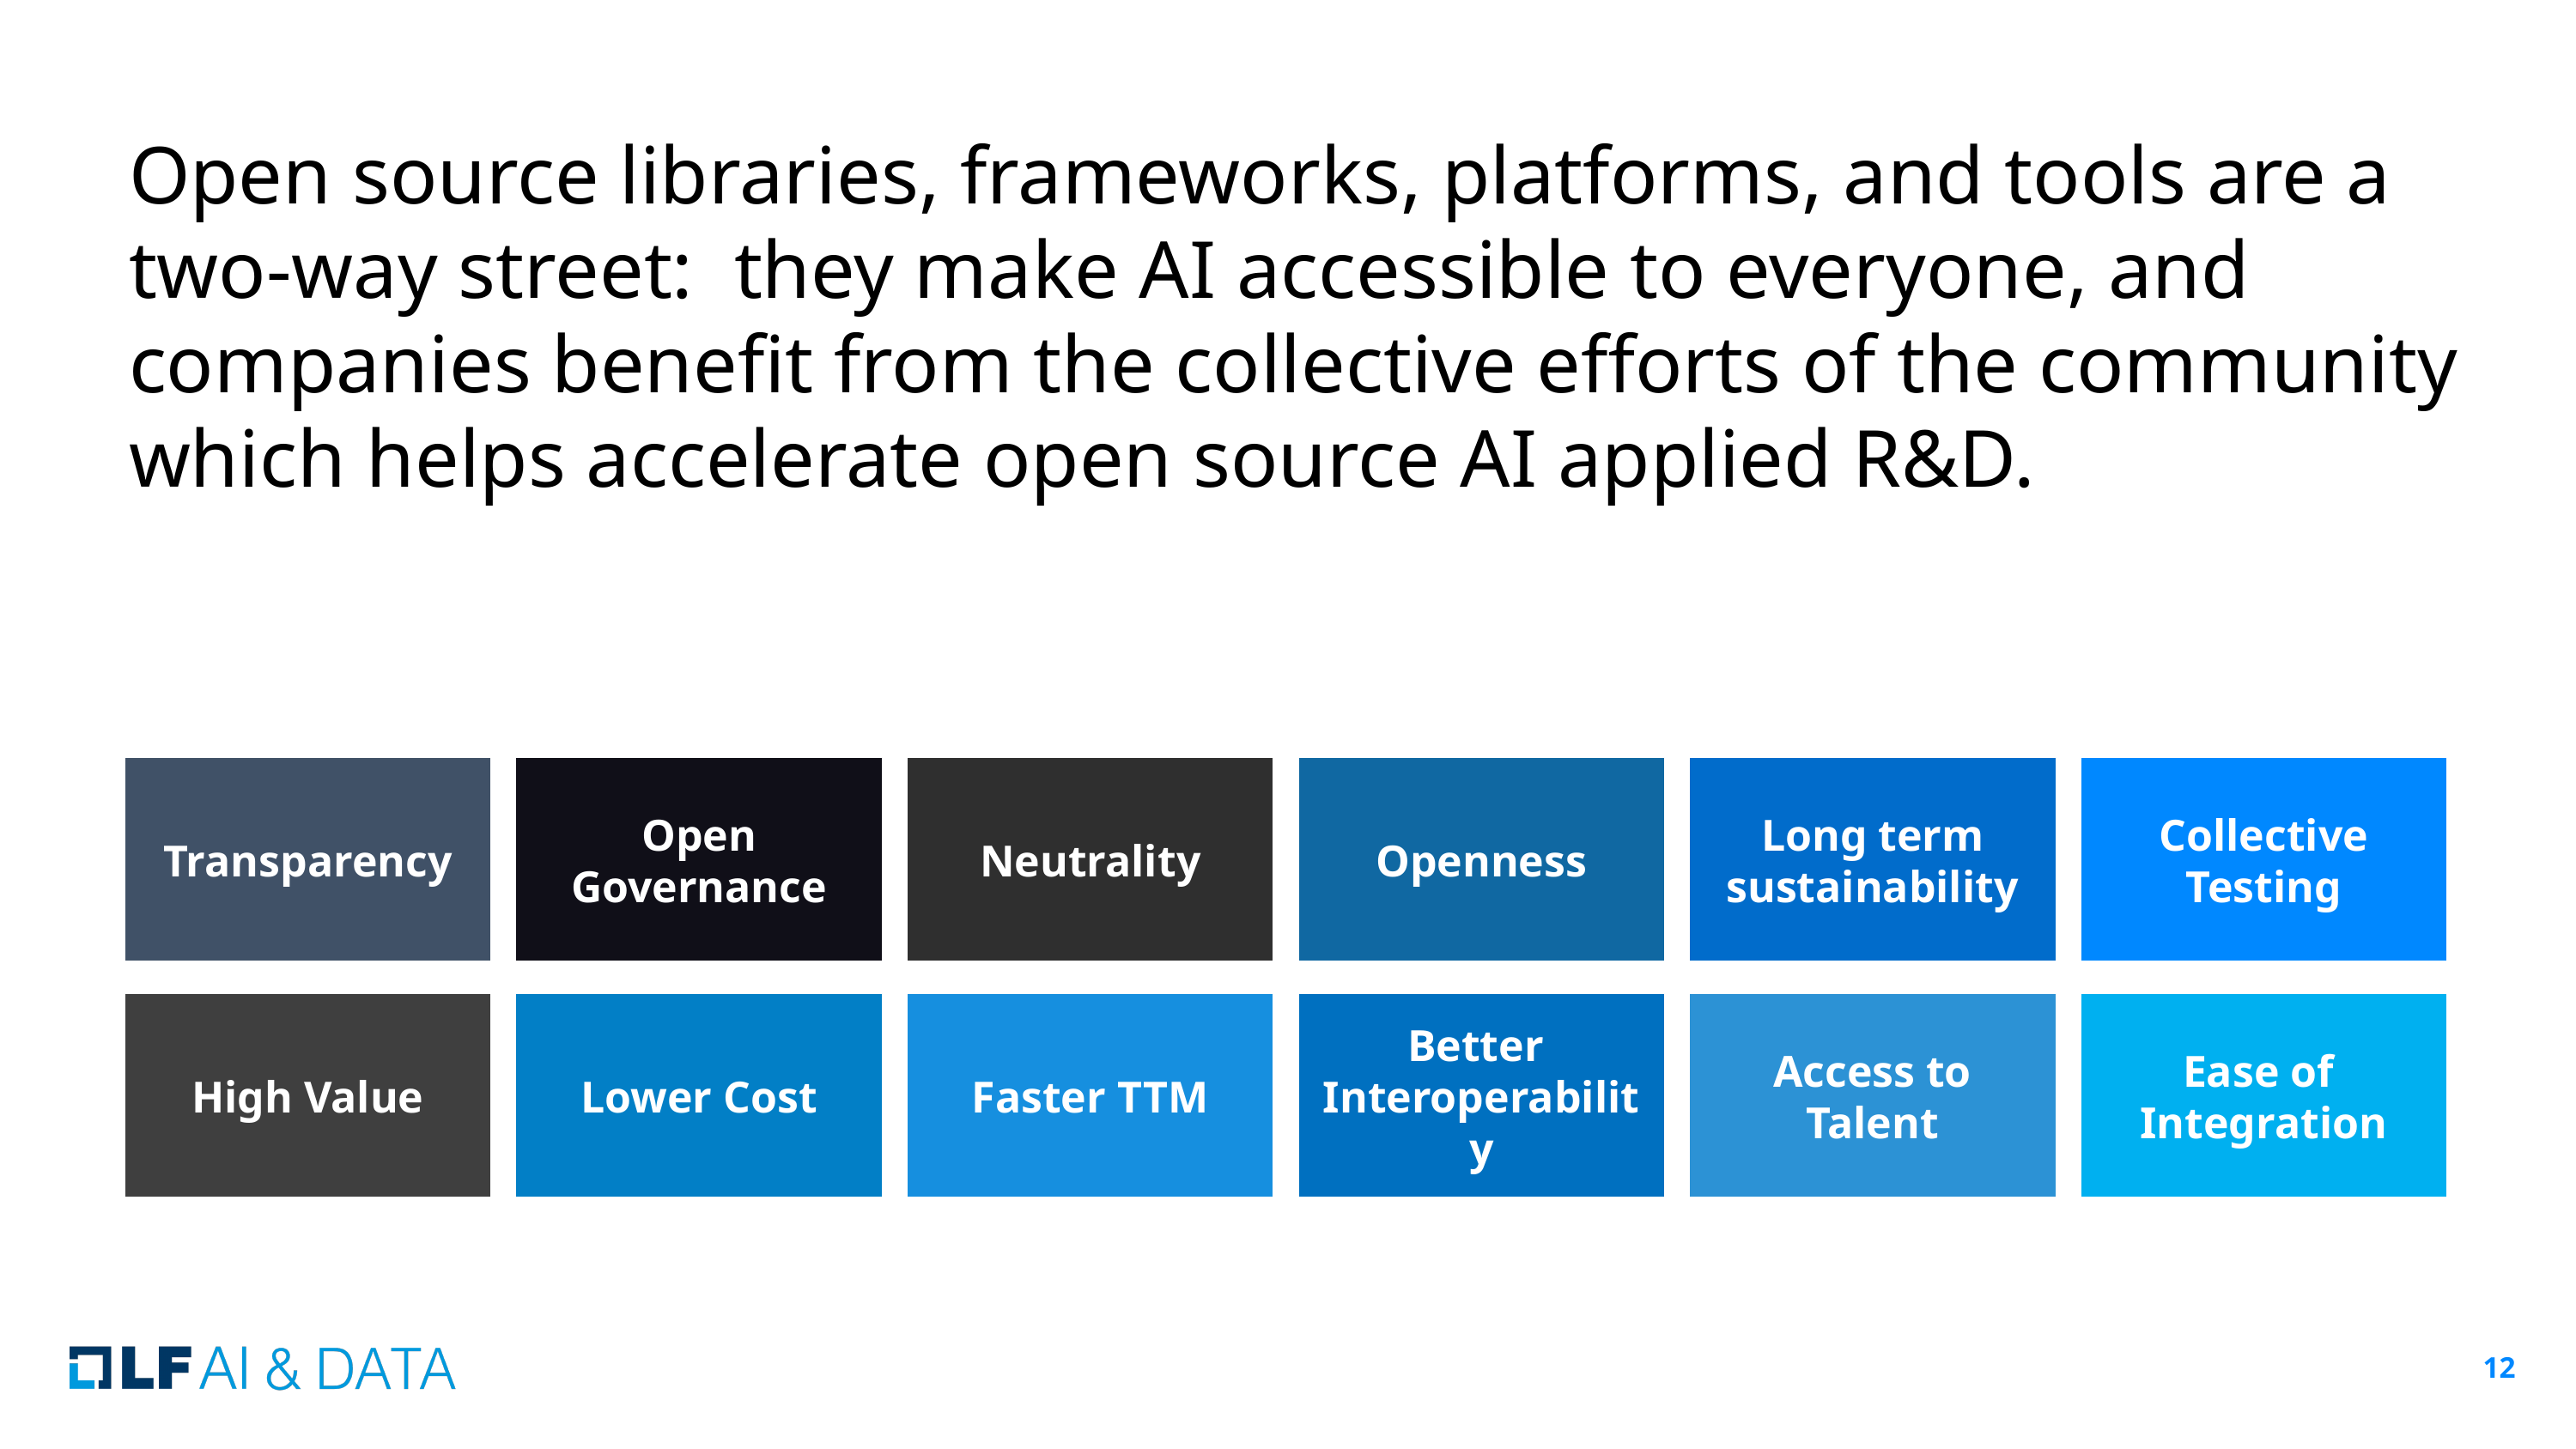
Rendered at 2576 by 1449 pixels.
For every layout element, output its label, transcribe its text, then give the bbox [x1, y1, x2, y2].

title Open source libraries, frameworks, platforms, and tools are a two-way street: they make AI accessible to everyone, and companies benefit from the collective efforts of the community which helps accelerate open source AI applied R&D. [129, 124, 2530, 287]
text_box Transparency [124, 757, 491, 961]
slide_number ‹#› [2386, 1313, 2542, 1425]
text_box Collective Testing [2080, 757, 2447, 961]
text_box Openness [1297, 757, 1665, 961]
text_box Better Interoperability [1297, 993, 1665, 1197]
text_box Neutrality [907, 757, 1274, 961]
text_box Ease of Integration [2080, 993, 2447, 1197]
picture [61, 1341, 461, 1397]
text_box Access to Talent [1689, 993, 2057, 1197]
text_box Open Governance [515, 757, 883, 961]
text_box Faster TTM [907, 993, 1274, 1197]
text_box Lower Cost [515, 993, 883, 1197]
text_box Long term sustainability [1689, 757, 2057, 961]
text_box High Value [124, 993, 491, 1197]
